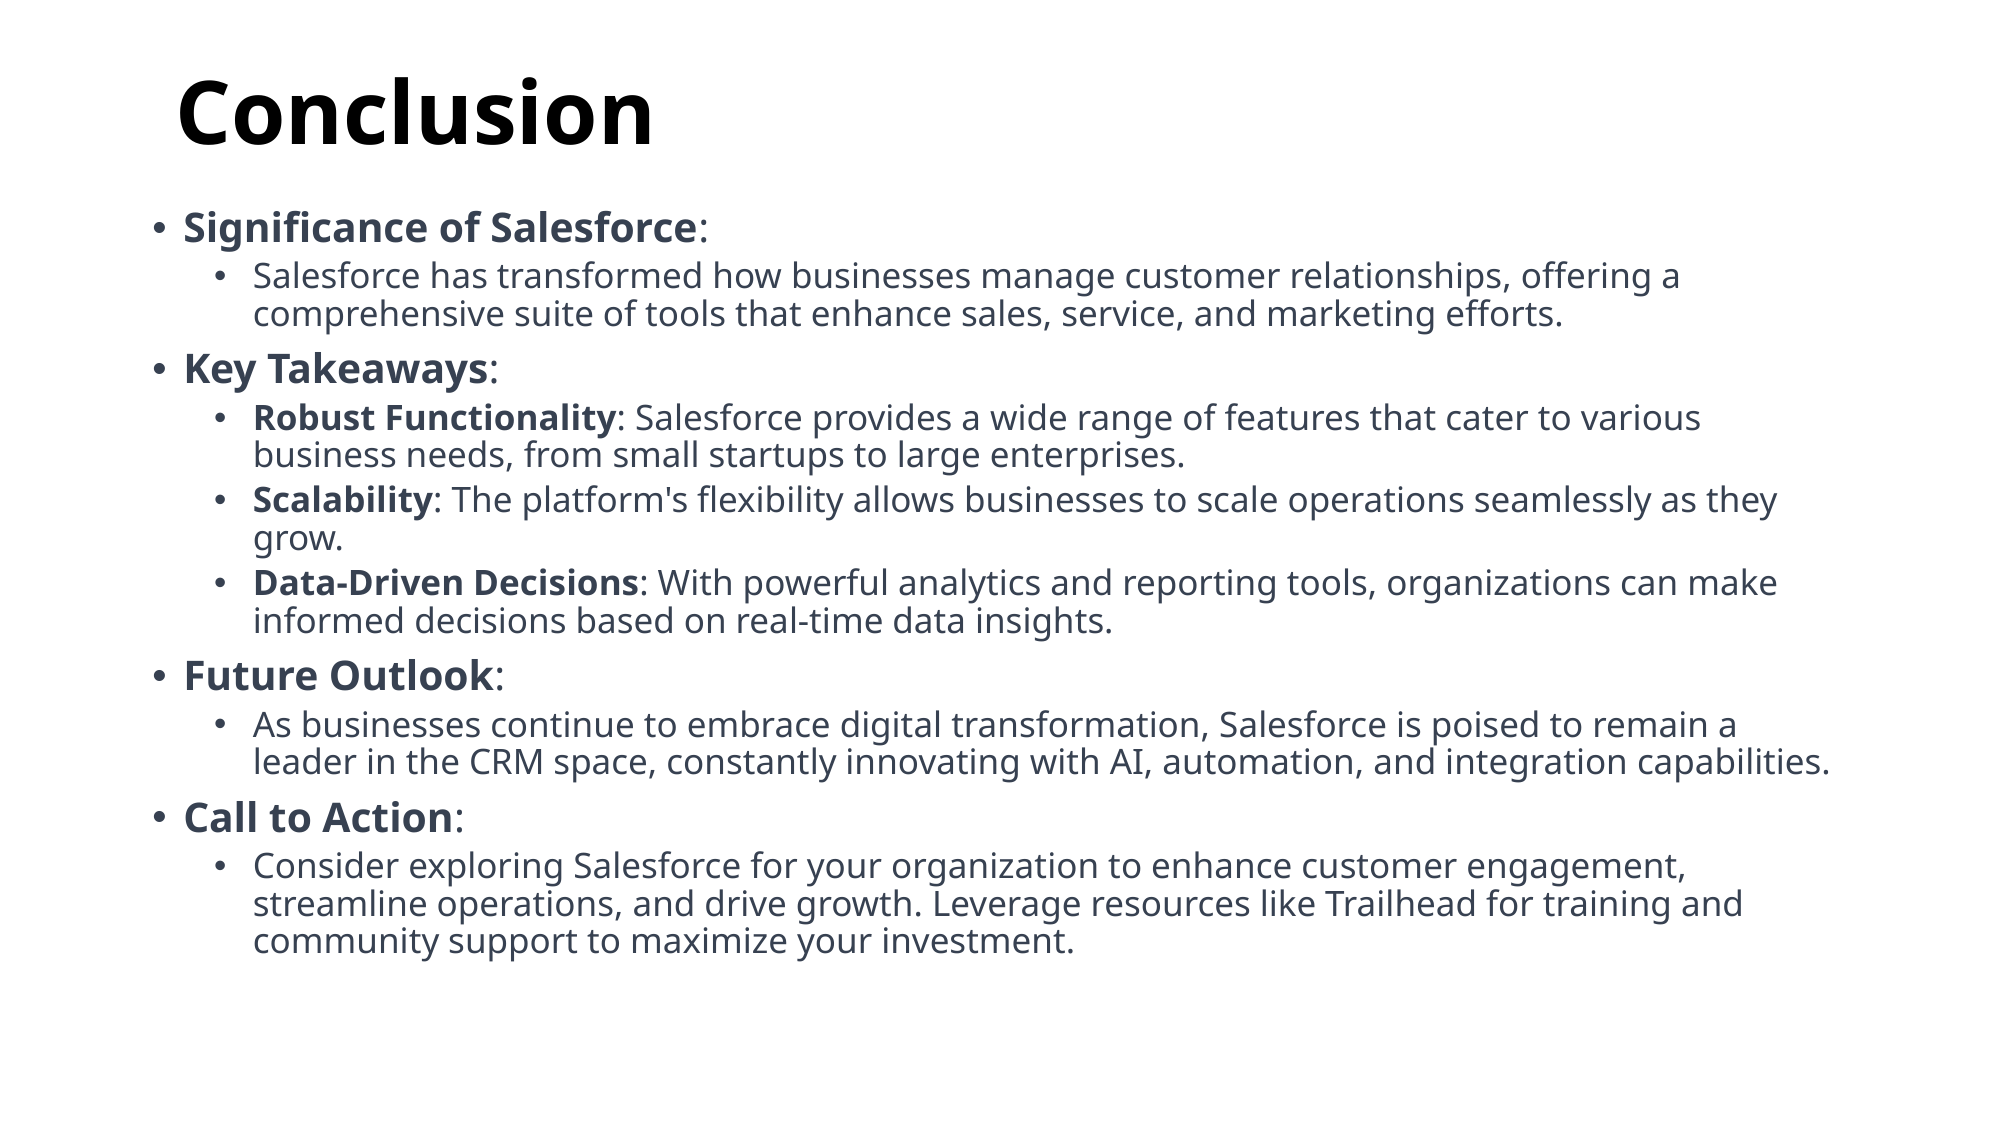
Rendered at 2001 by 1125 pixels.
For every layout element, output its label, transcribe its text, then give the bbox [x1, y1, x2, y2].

list Significance of Salesforce: Salesforce has transformed how businesses manage customer relationships, offering a comprehensive suite of tools that enhance sales, service, and marketing efforts. Key Takeaways: Robust Functionality: Salesforce provides a wide range of features that cater to various business needs, from small startups to large enterprises. Scalability: The platform's flexibility allows businesses to scale operations seamlessly as they grow. Data-Driven Decisions: With powerful analytics and reporting tools, organizations can make informed decisions based on real-time data insights. Future Outlook: As businesses continue to embrace digital transformation, Salesforce is poised to remain a leader in the CRM space, constantly innovating with AI, automation, and integration capabilities. Call to Action: Consider exploring Salesforce for your organization to enhance customer engagement, streamline operations, and drive growth. Leverage resources like Trailhead for training and community support to maximize your investment. [137, 200, 1863, 1014]
title Conclusion [137, 59, 1863, 200]
